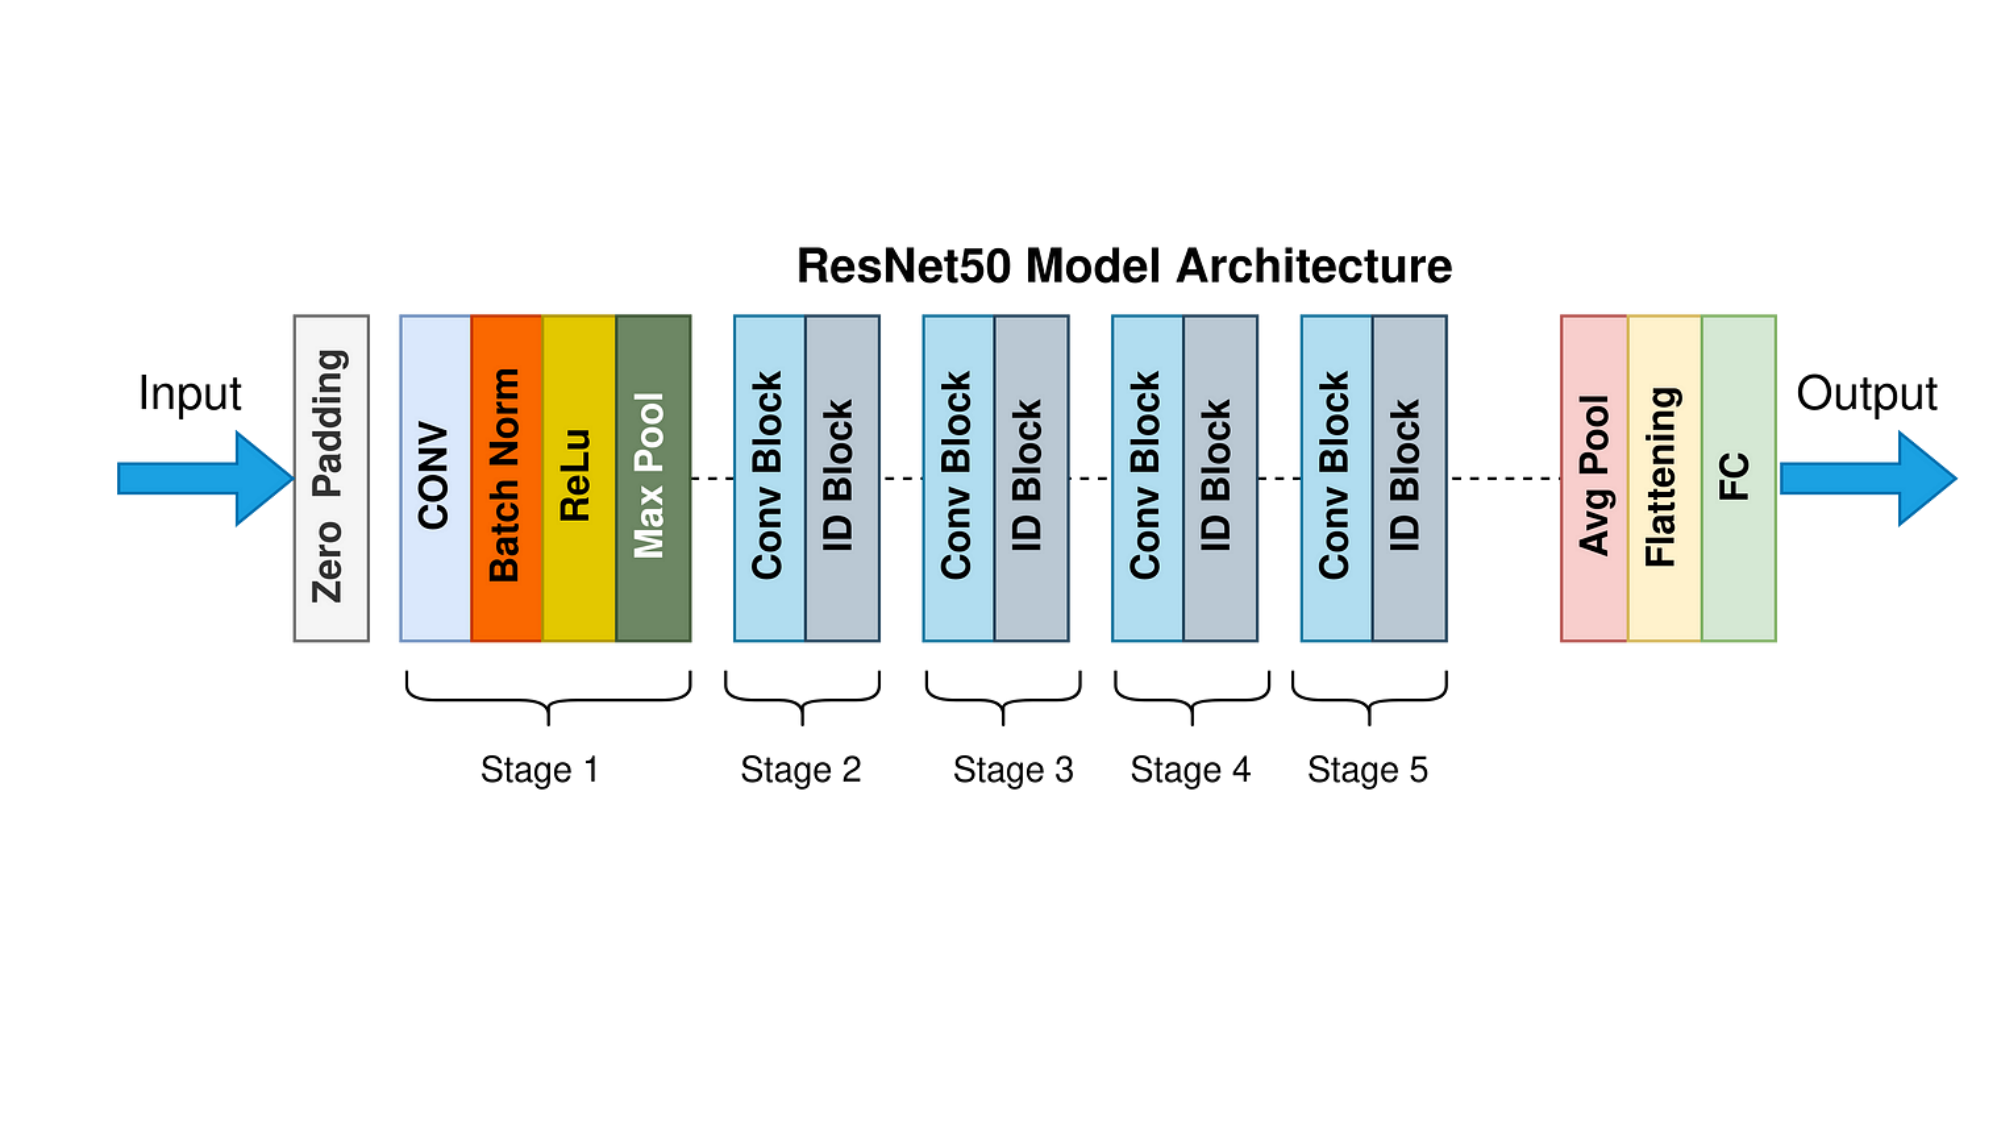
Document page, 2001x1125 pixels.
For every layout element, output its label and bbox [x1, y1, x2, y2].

picture [116, 226, 1959, 820]
